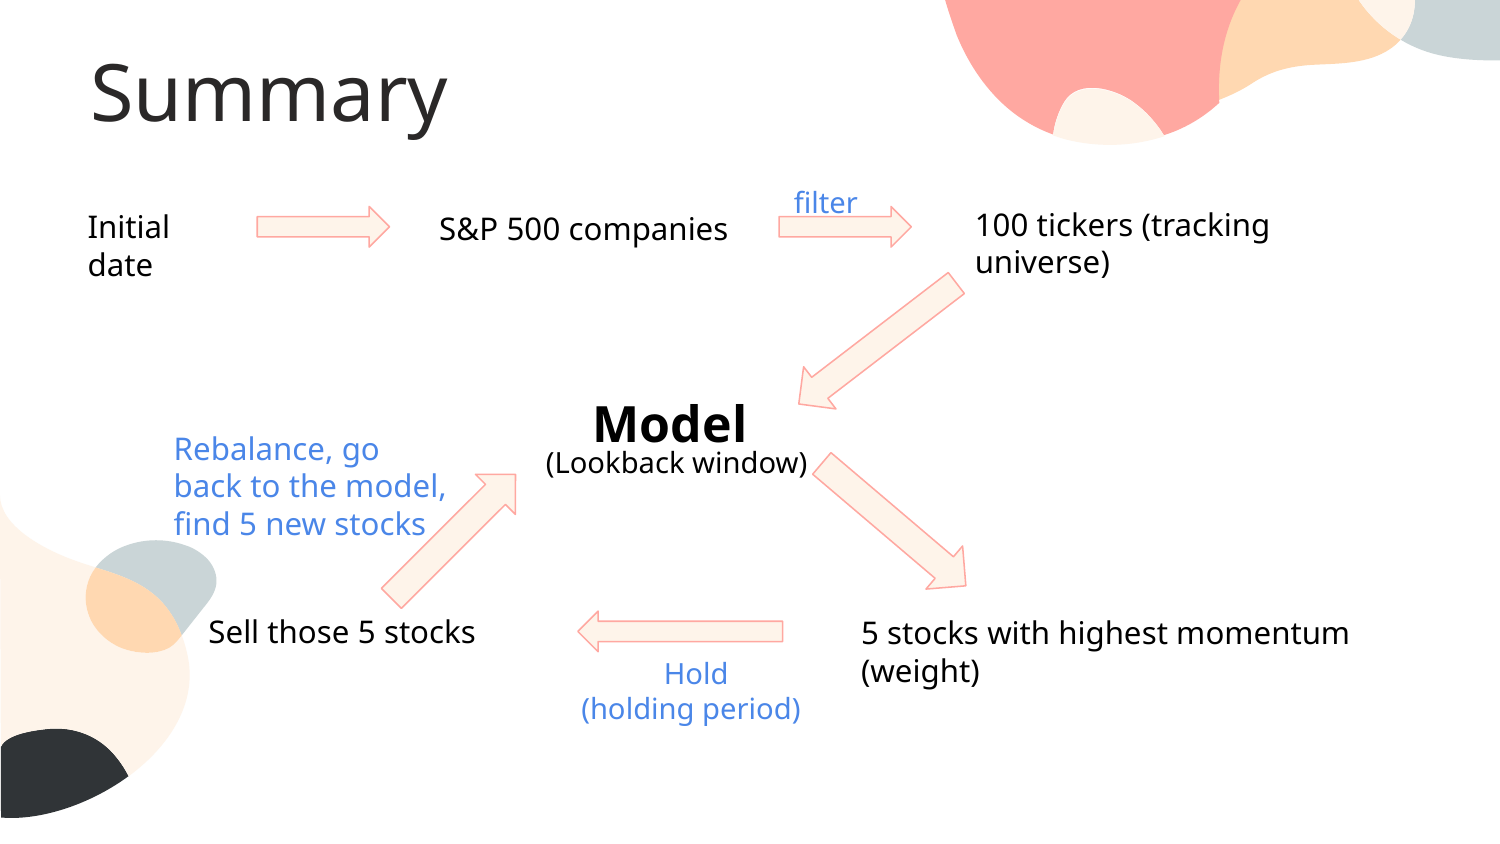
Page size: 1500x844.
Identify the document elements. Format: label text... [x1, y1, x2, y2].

text_box filter [779, 169, 935, 234]
text_box [798, 272, 965, 409]
text_box 100 tickers (tracking universe) [959, 189, 1426, 295]
text_box [837, 487, 966, 590]
title Summary [54, 27, 835, 142]
text_box (Lookback window) [530, 429, 872, 495]
text_box S&P 500 companies [424, 193, 745, 262]
text_box Model [577, 377, 846, 429]
text_box [257, 206, 390, 248]
text_box Hold (holding period) [566, 640, 835, 741]
text_box 5 stocks with highest momentum (weight) [846, 598, 1457, 704]
text_box Sell those 5 stocks [193, 597, 508, 665]
text_box Rebalance, go back to the model, find 5 new stocks [158, 414, 466, 557]
text_box Initial date [72, 192, 252, 298]
text_box [779, 234, 905, 248]
text_box [381, 474, 516, 609]
text_box [577, 611, 783, 652]
